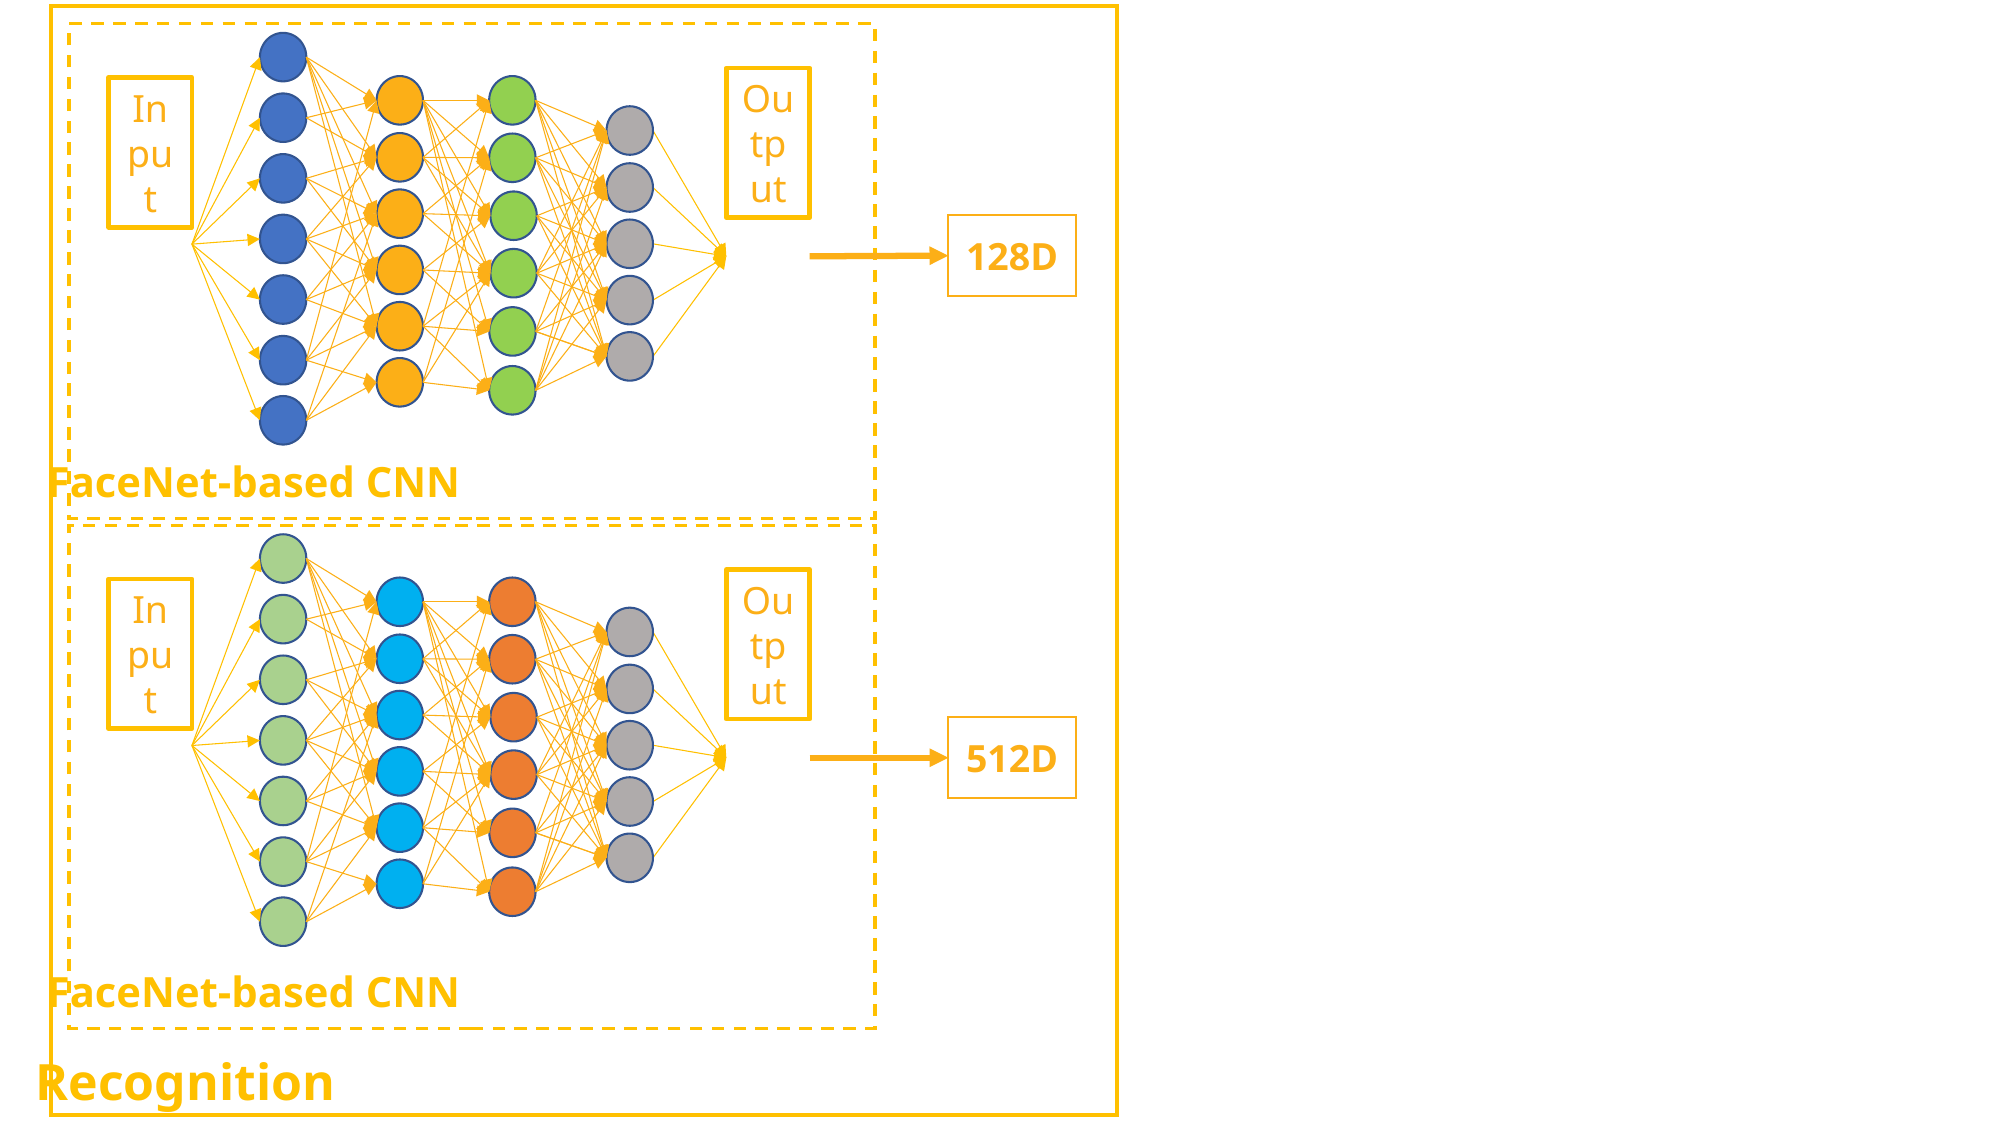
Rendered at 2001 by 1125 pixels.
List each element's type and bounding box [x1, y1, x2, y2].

text_box [49, 6, 1117, 1119]
